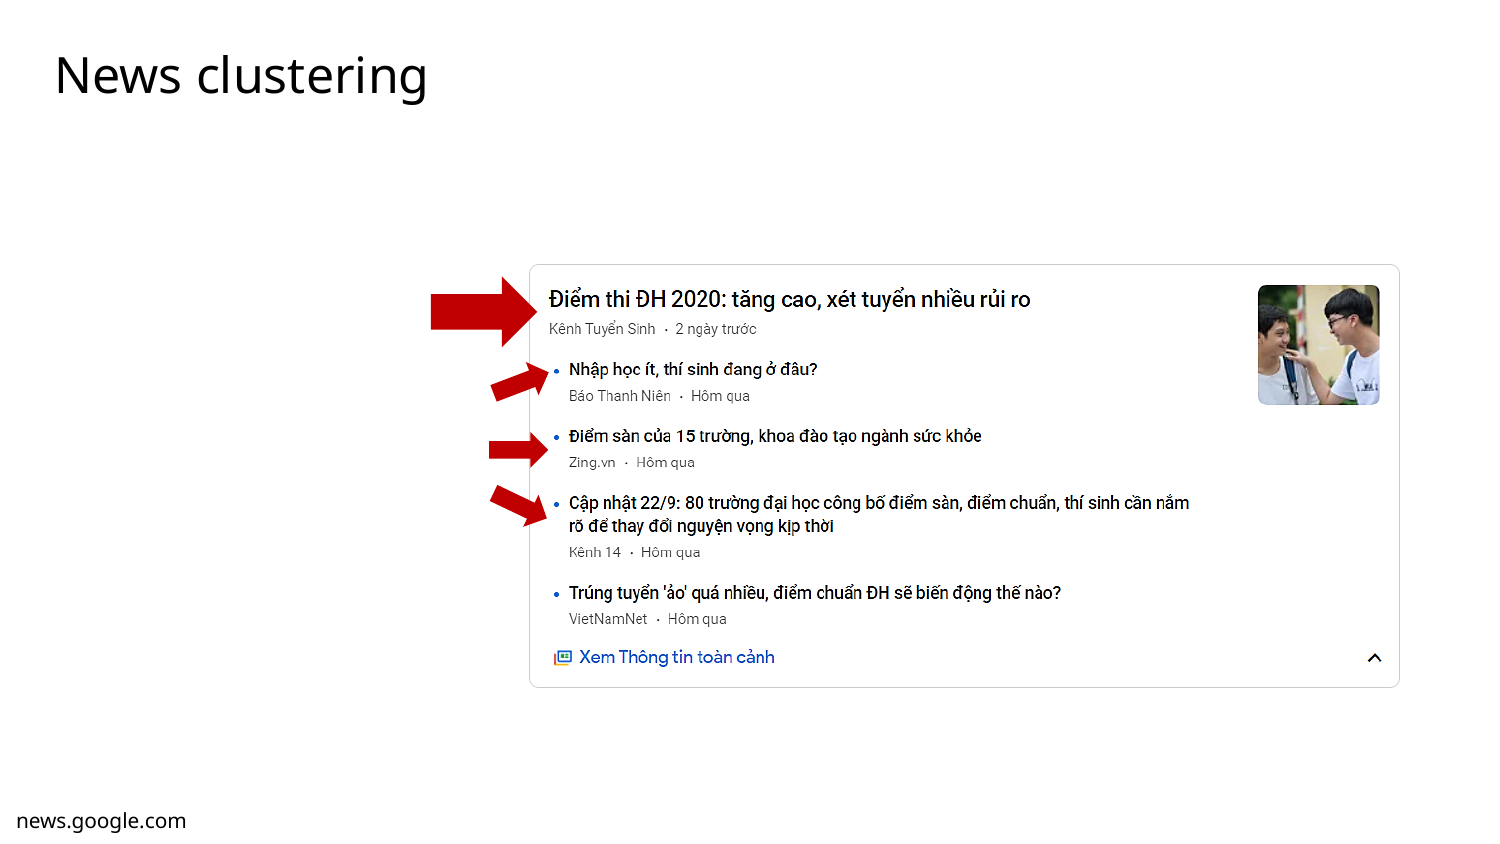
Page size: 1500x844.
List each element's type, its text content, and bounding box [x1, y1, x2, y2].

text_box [488, 364, 551, 524]
text_box news.google.com [1, 799, 202, 840]
text_box [430, 276, 510, 348]
text_box News clustering [39, 35, 445, 111]
picture [515, 255, 1410, 699]
